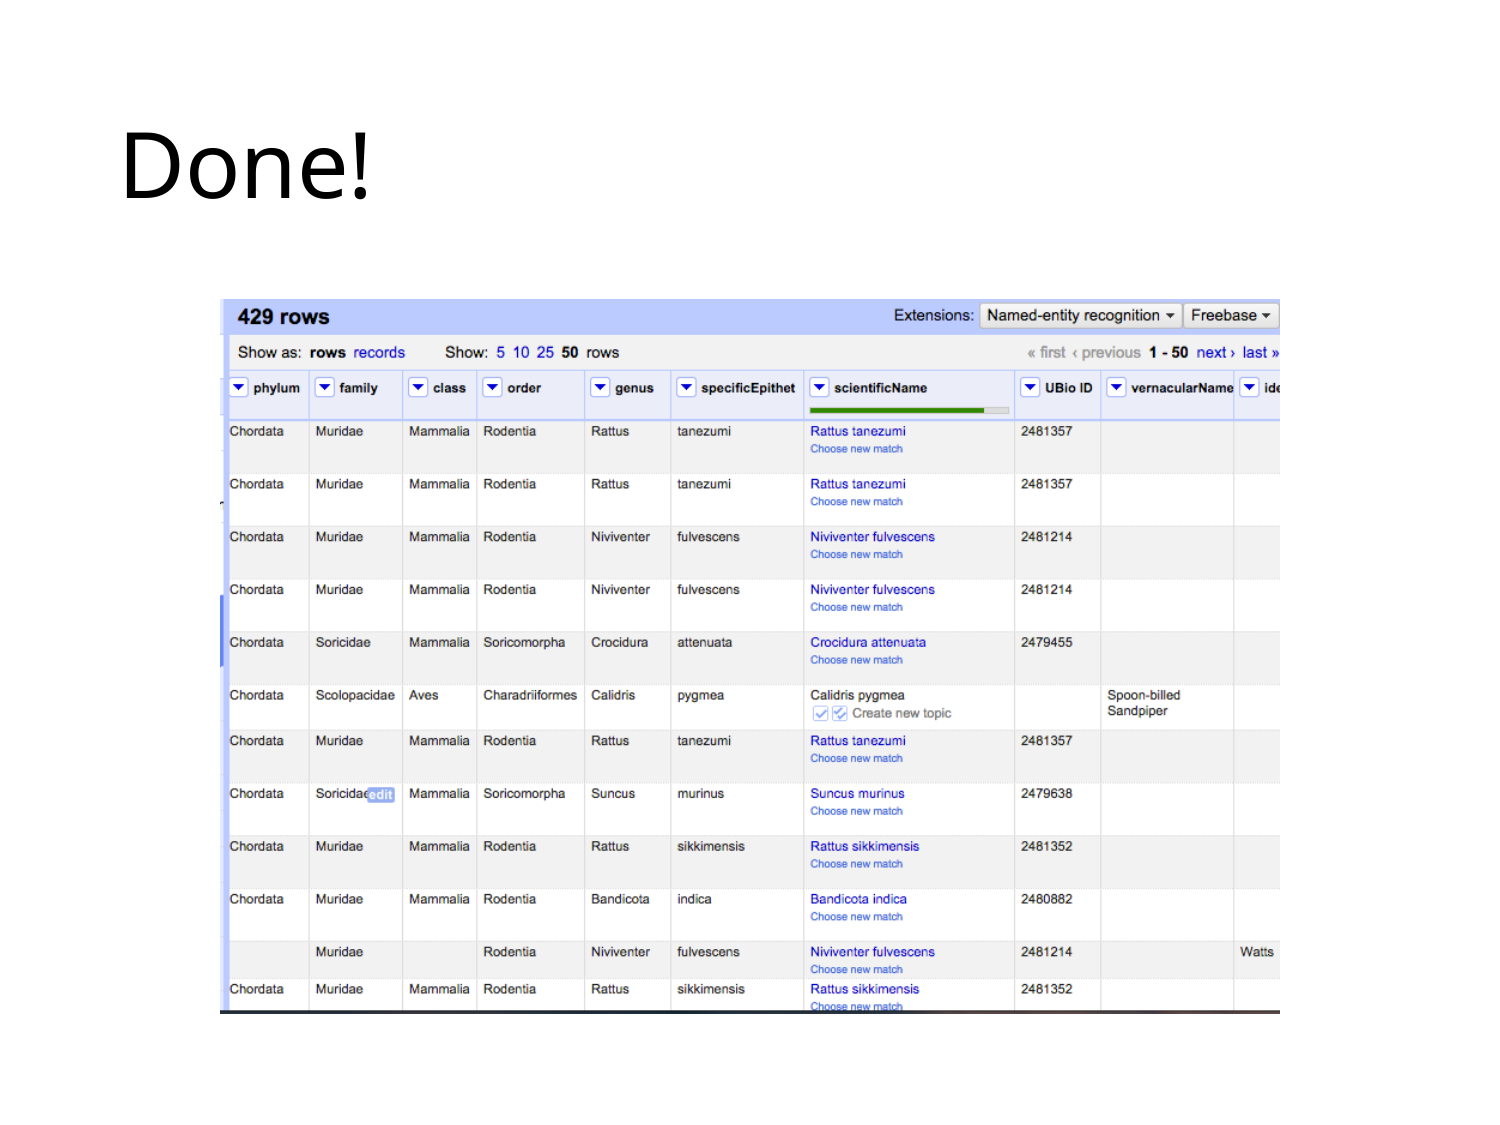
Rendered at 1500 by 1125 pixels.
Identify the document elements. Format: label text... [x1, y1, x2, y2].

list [219, 299, 1280, 1014]
title Done! [103, 59, 1397, 278]
